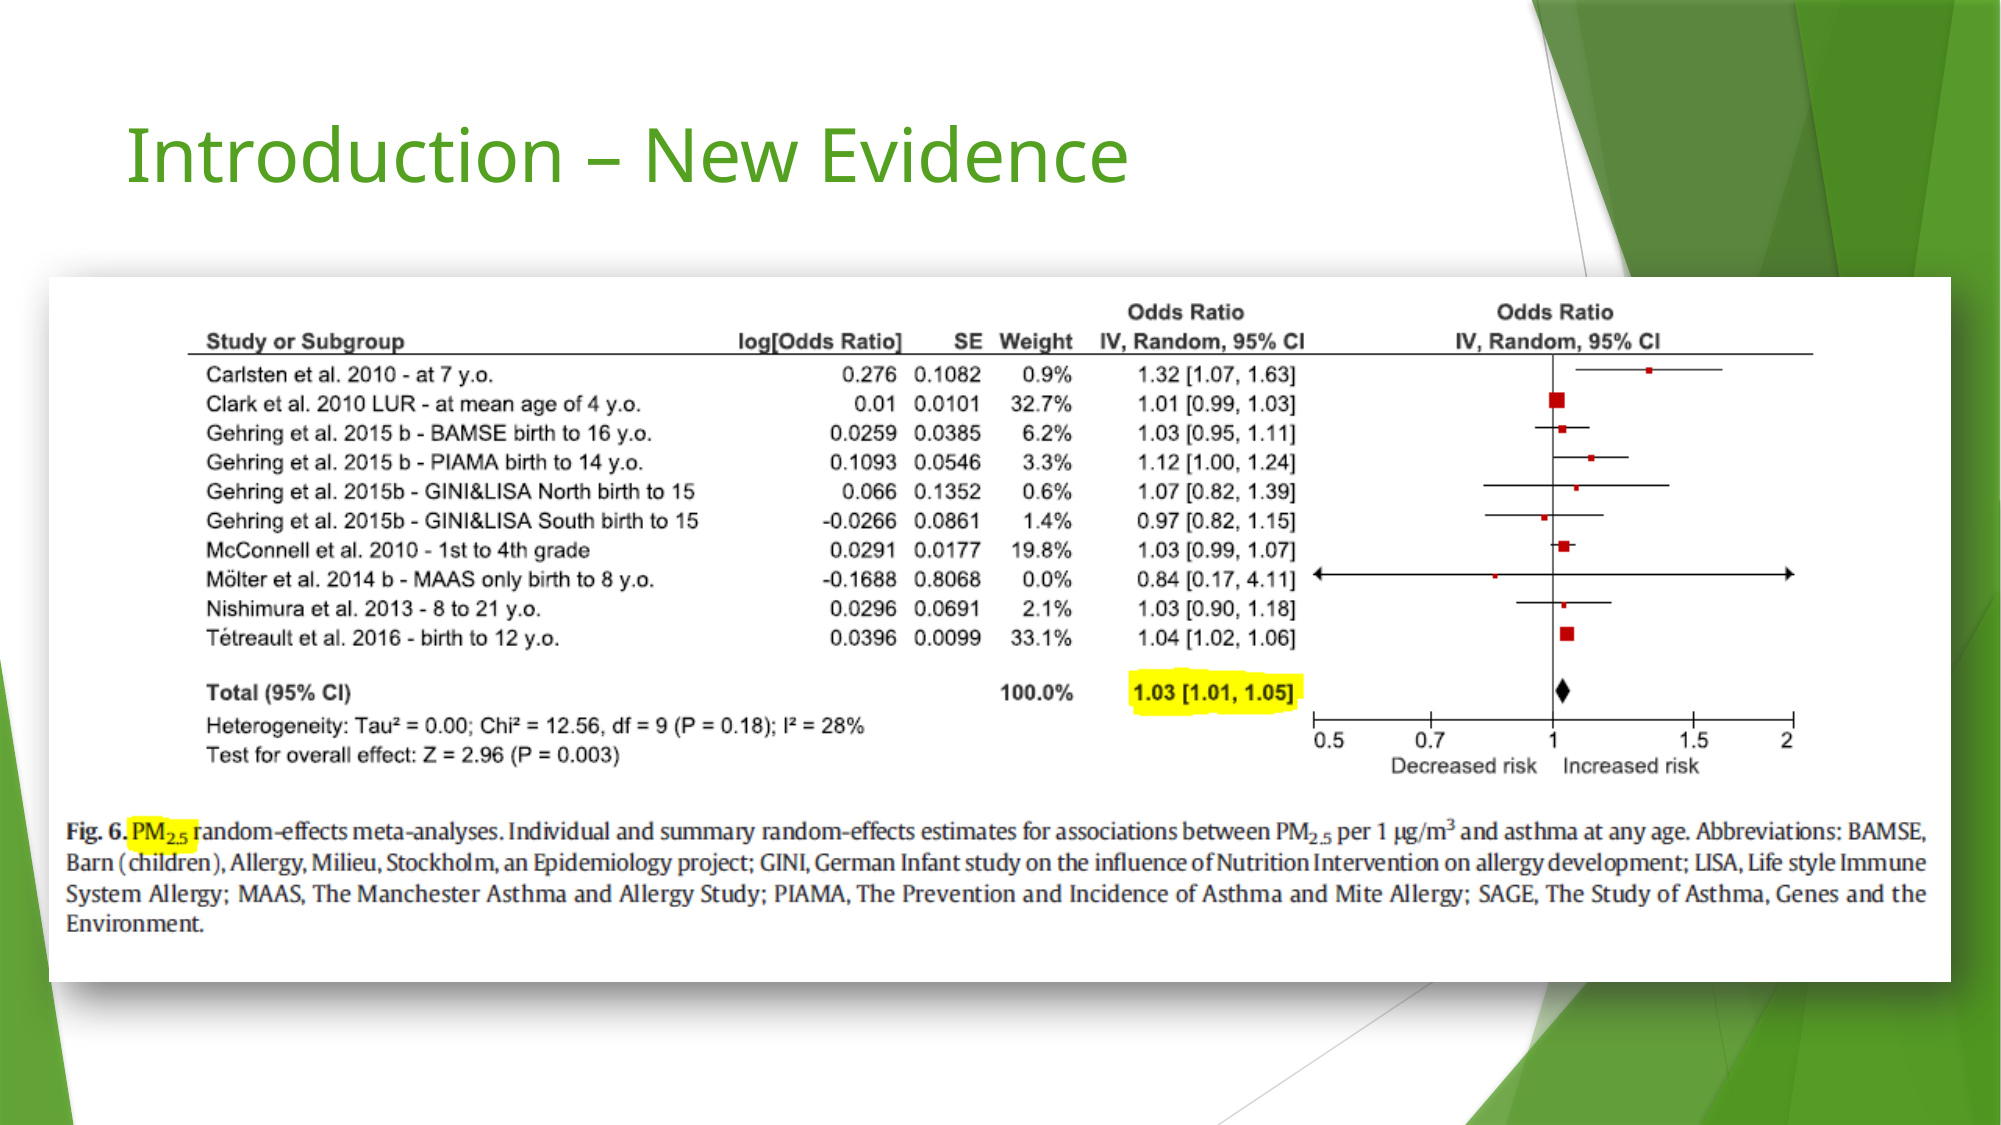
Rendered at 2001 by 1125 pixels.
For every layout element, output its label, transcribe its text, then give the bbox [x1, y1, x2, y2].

picture [48, 276, 1952, 983]
title Introduction – New Evidence [111, 99, 1522, 260]
